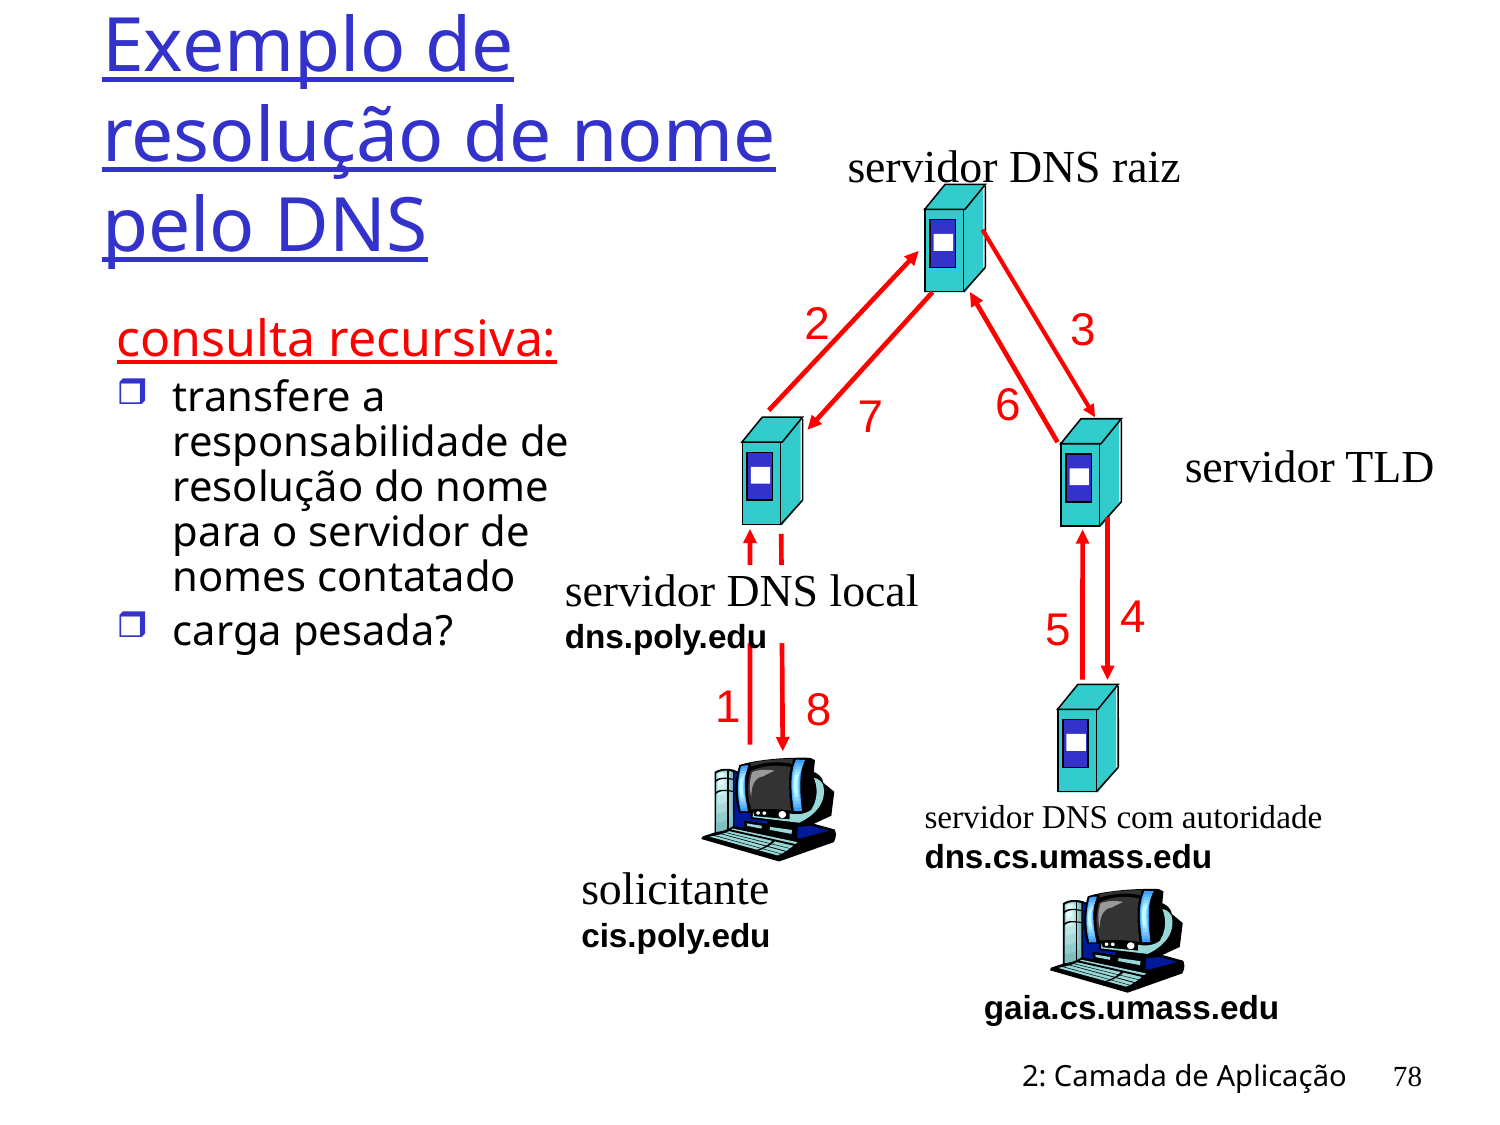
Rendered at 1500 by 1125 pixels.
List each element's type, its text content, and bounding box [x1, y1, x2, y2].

slide_number 78 [1362, 1049, 1438, 1125]
text_box Exemplo de resolução de nome pelo DNS [87, 37, 882, 225]
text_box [560, 129, 1500, 1035]
list consulta recursiva: transfere a responsabilidade de resolução do nome para o servidor de nomes contatado carga pesada? [101, 235, 555, 1013]
footer 2: Camada de Aplicação [887, 1049, 1362, 1125]
